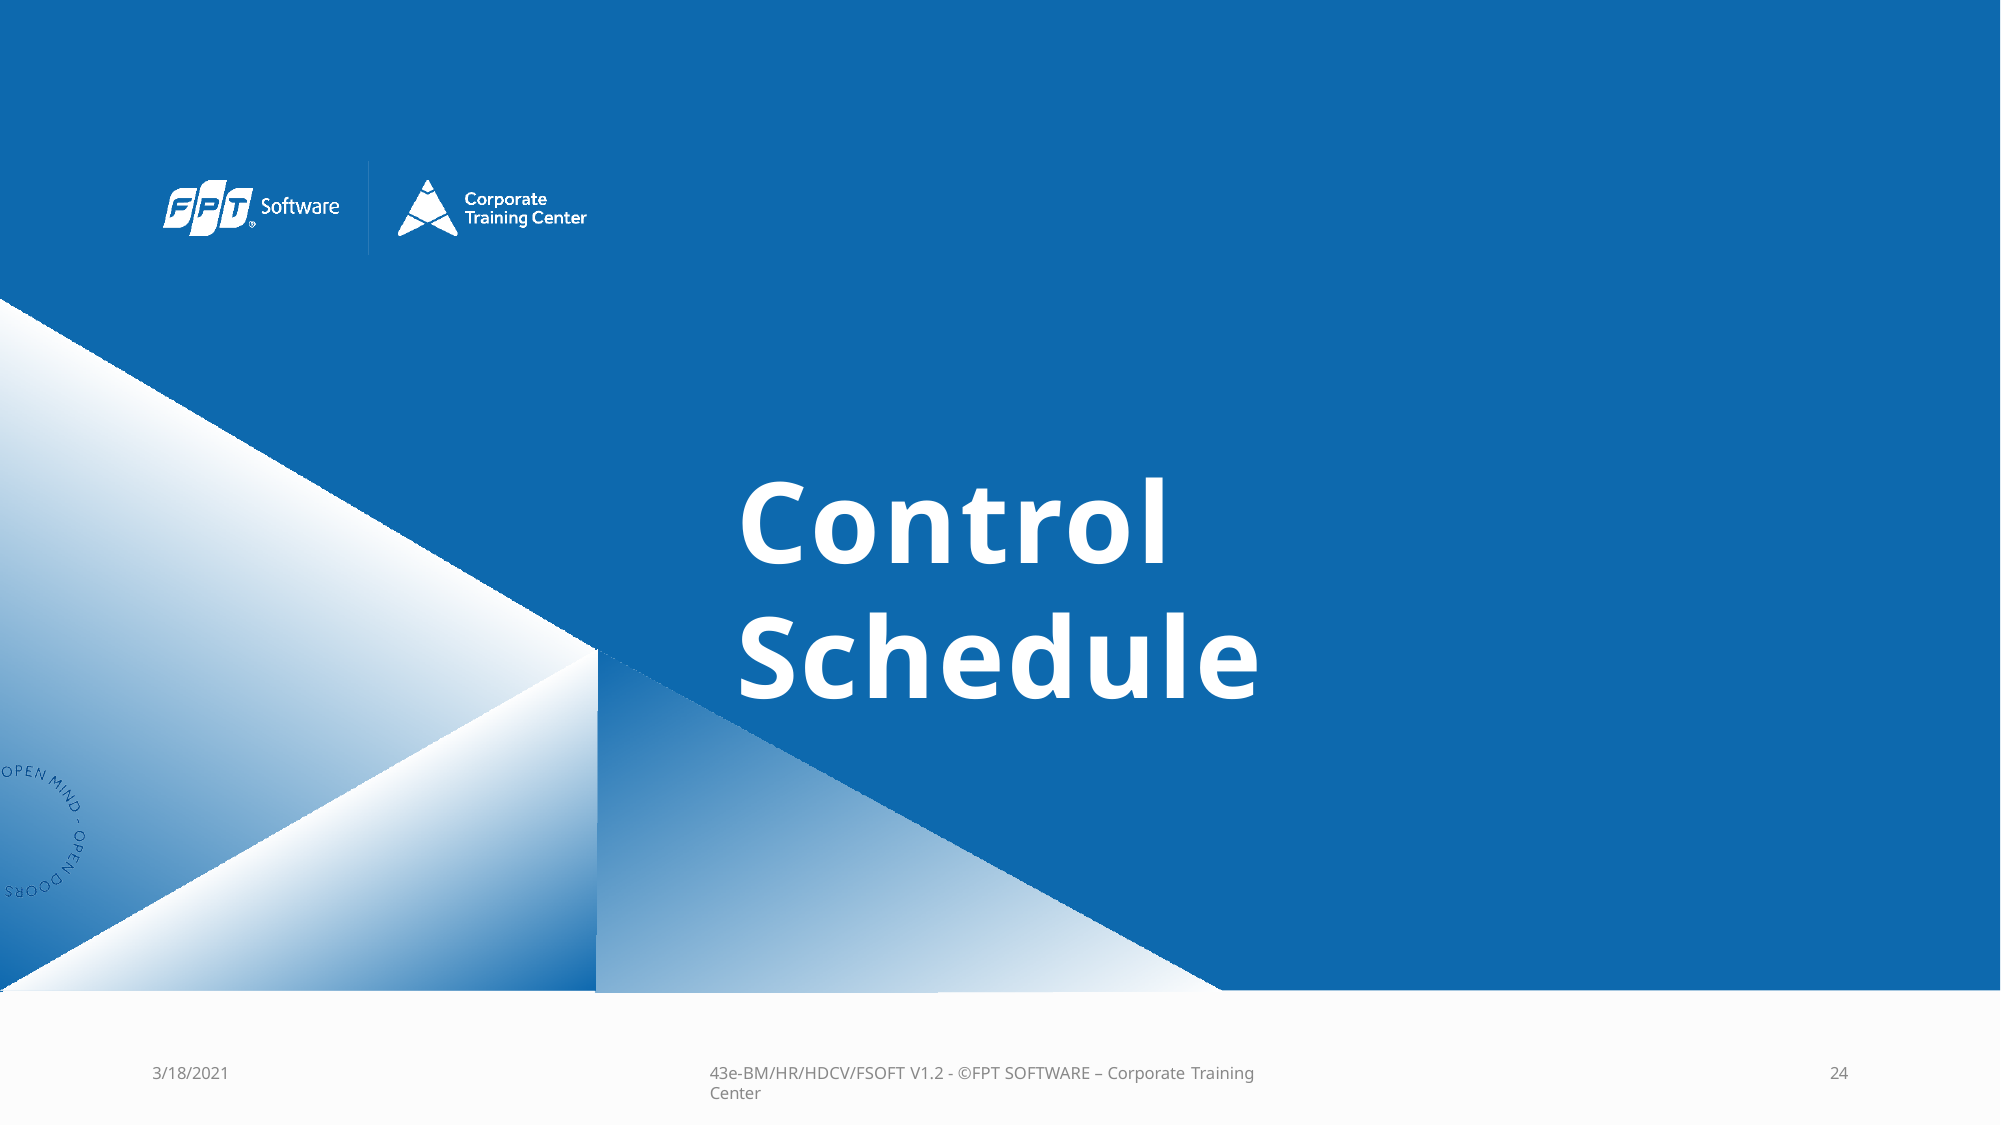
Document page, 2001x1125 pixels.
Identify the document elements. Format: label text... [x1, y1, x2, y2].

picture [0, 299, 1223, 993]
title Control Schedule [733, 449, 1701, 722]
slide_number 24 [1823, 1059, 1857, 1125]
footer 43e-BM/HR/HDCV/FSOFT V1.2 - ©FPT SOFTWARE – Corporate Training Center [707, 1059, 1294, 1125]
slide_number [150, 1059, 231, 1125]
picture [163, 161, 587, 255]
